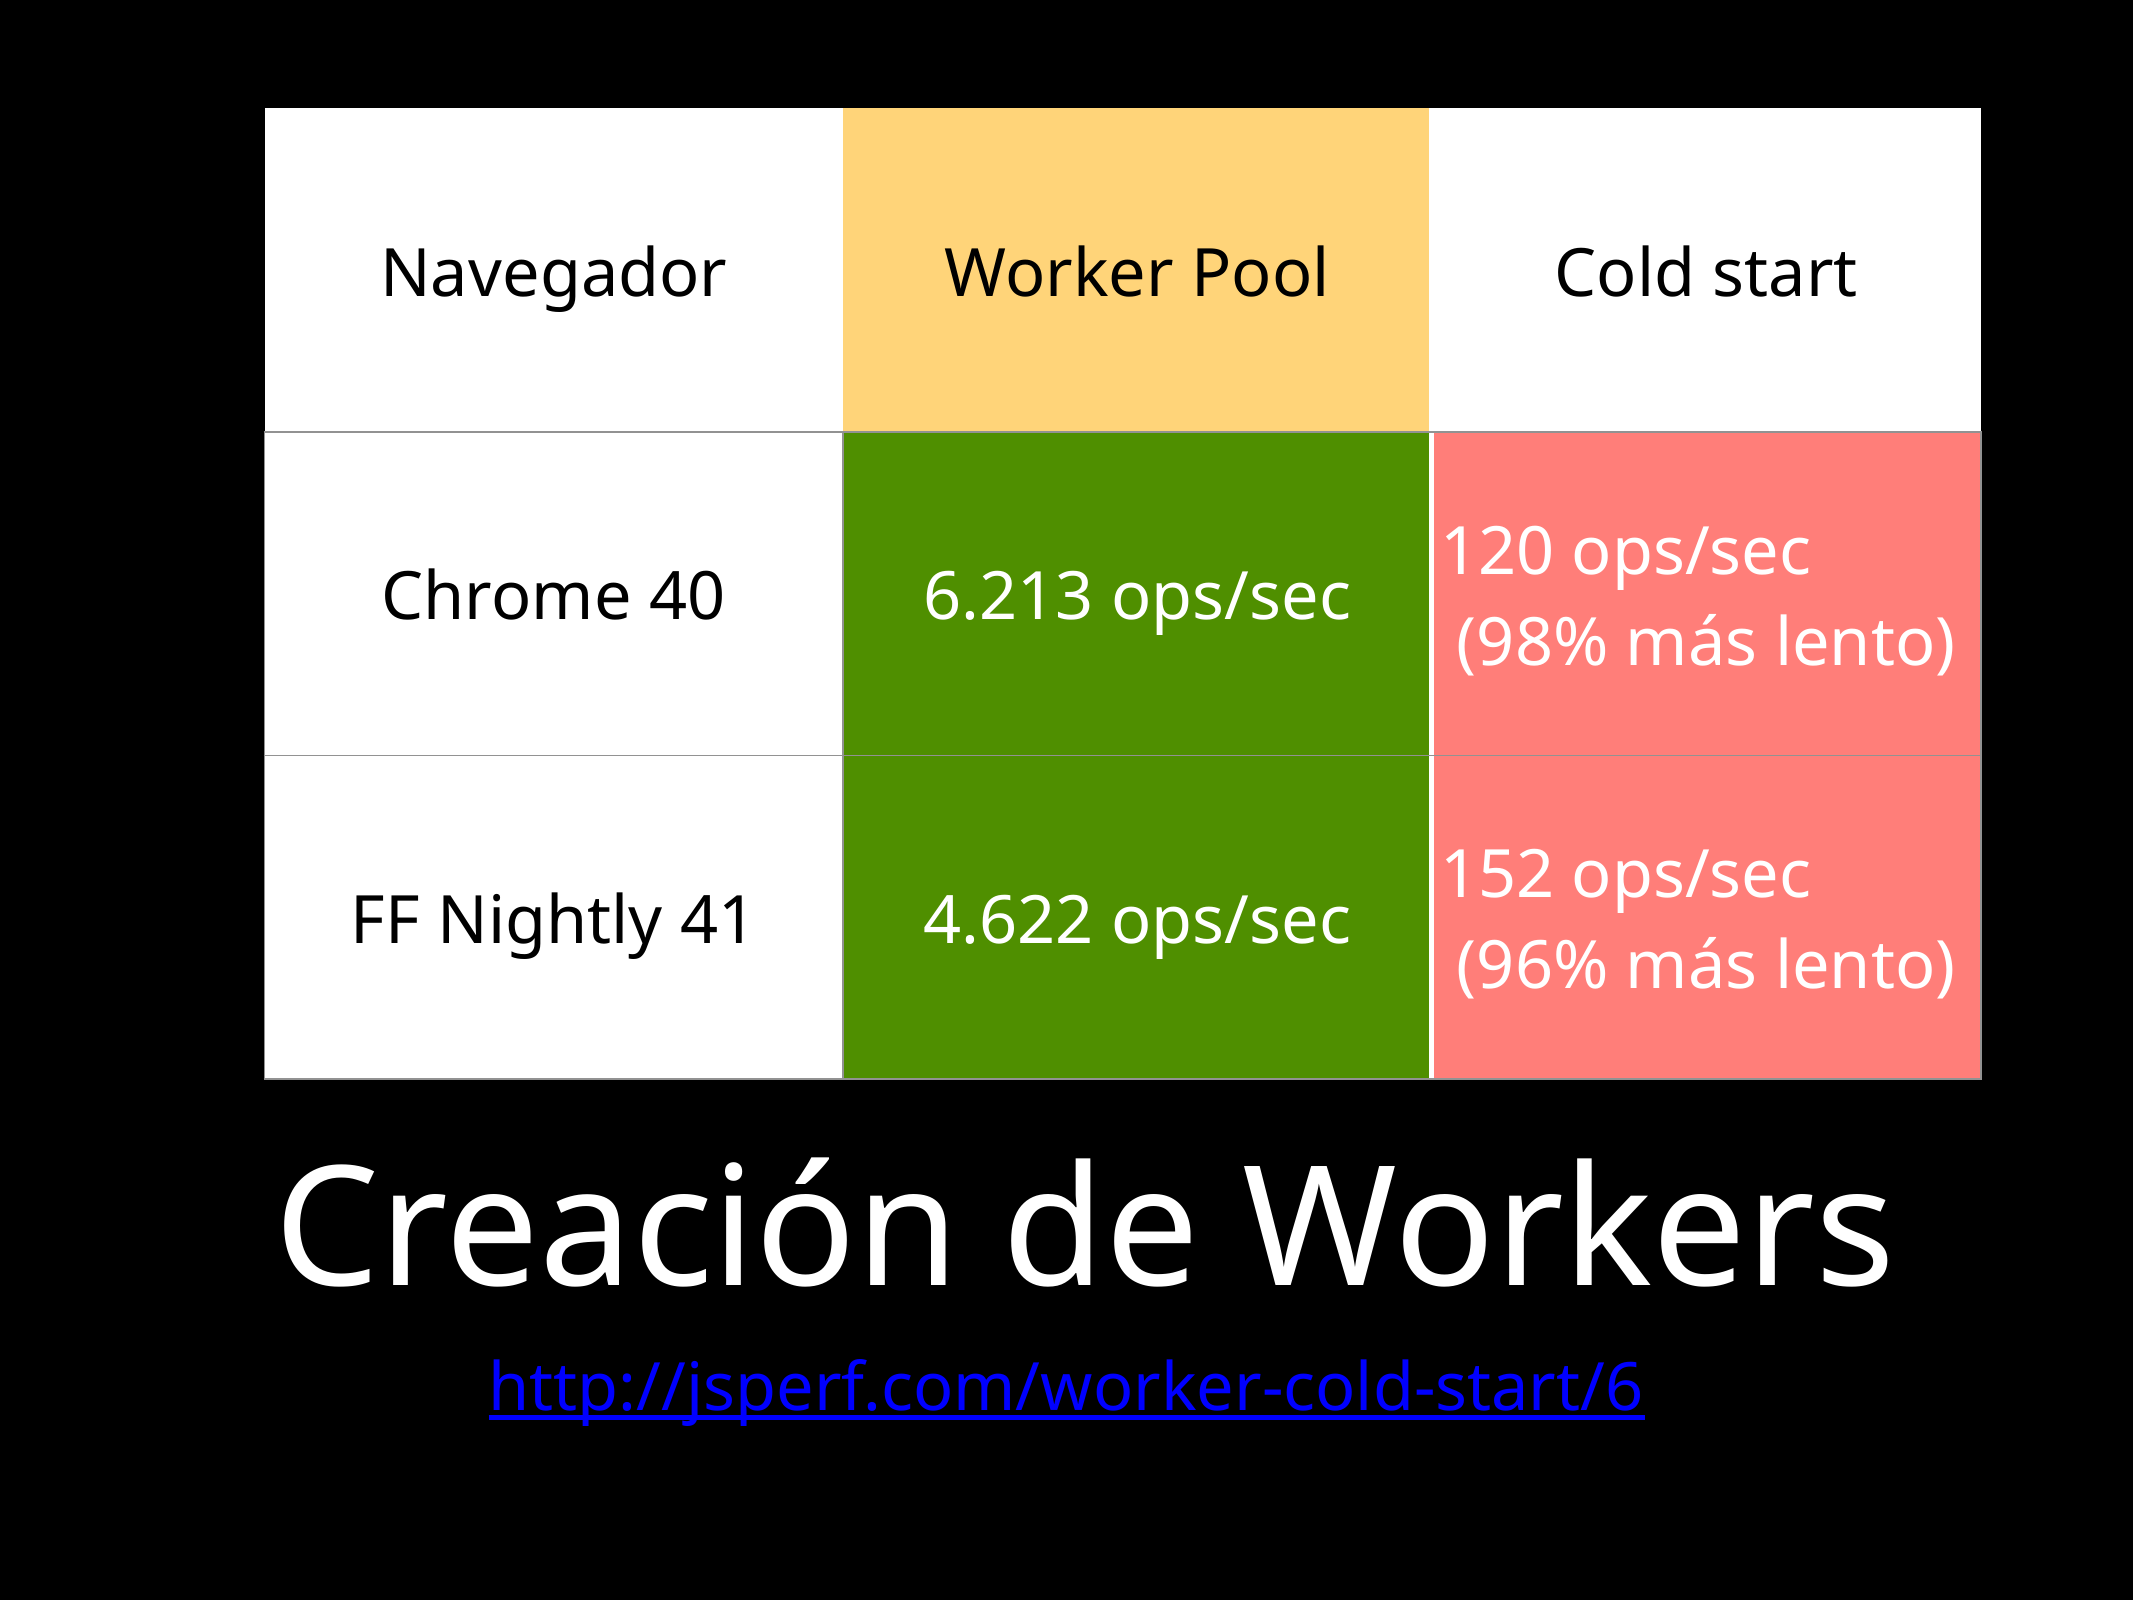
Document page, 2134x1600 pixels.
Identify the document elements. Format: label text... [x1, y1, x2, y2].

title Creación de Workers [207, 1101, 1926, 1336]
table_cell Chrome 40 [265, 433, 842, 755]
table_cell 4.622 ops/sec [844, 756, 1429, 1078]
table_cell FF Nightly 41 [265, 756, 842, 1078]
table_header Worker Pool [843, 108, 1429, 431]
table_cell 120 ops/sec (98% más lento) [1434, 433, 1980, 755]
table_header Navegador [265, 108, 843, 431]
table_header Cold start [1434, 108, 1981, 431]
table_cell 6.213 ops/sec [844, 433, 1429, 755]
table_cell 152 ops/sec (96% más lento) [1434, 756, 1980, 1078]
list http://jsperf.com/worker-cold-start/6 [207, 1343, 1926, 1530]
